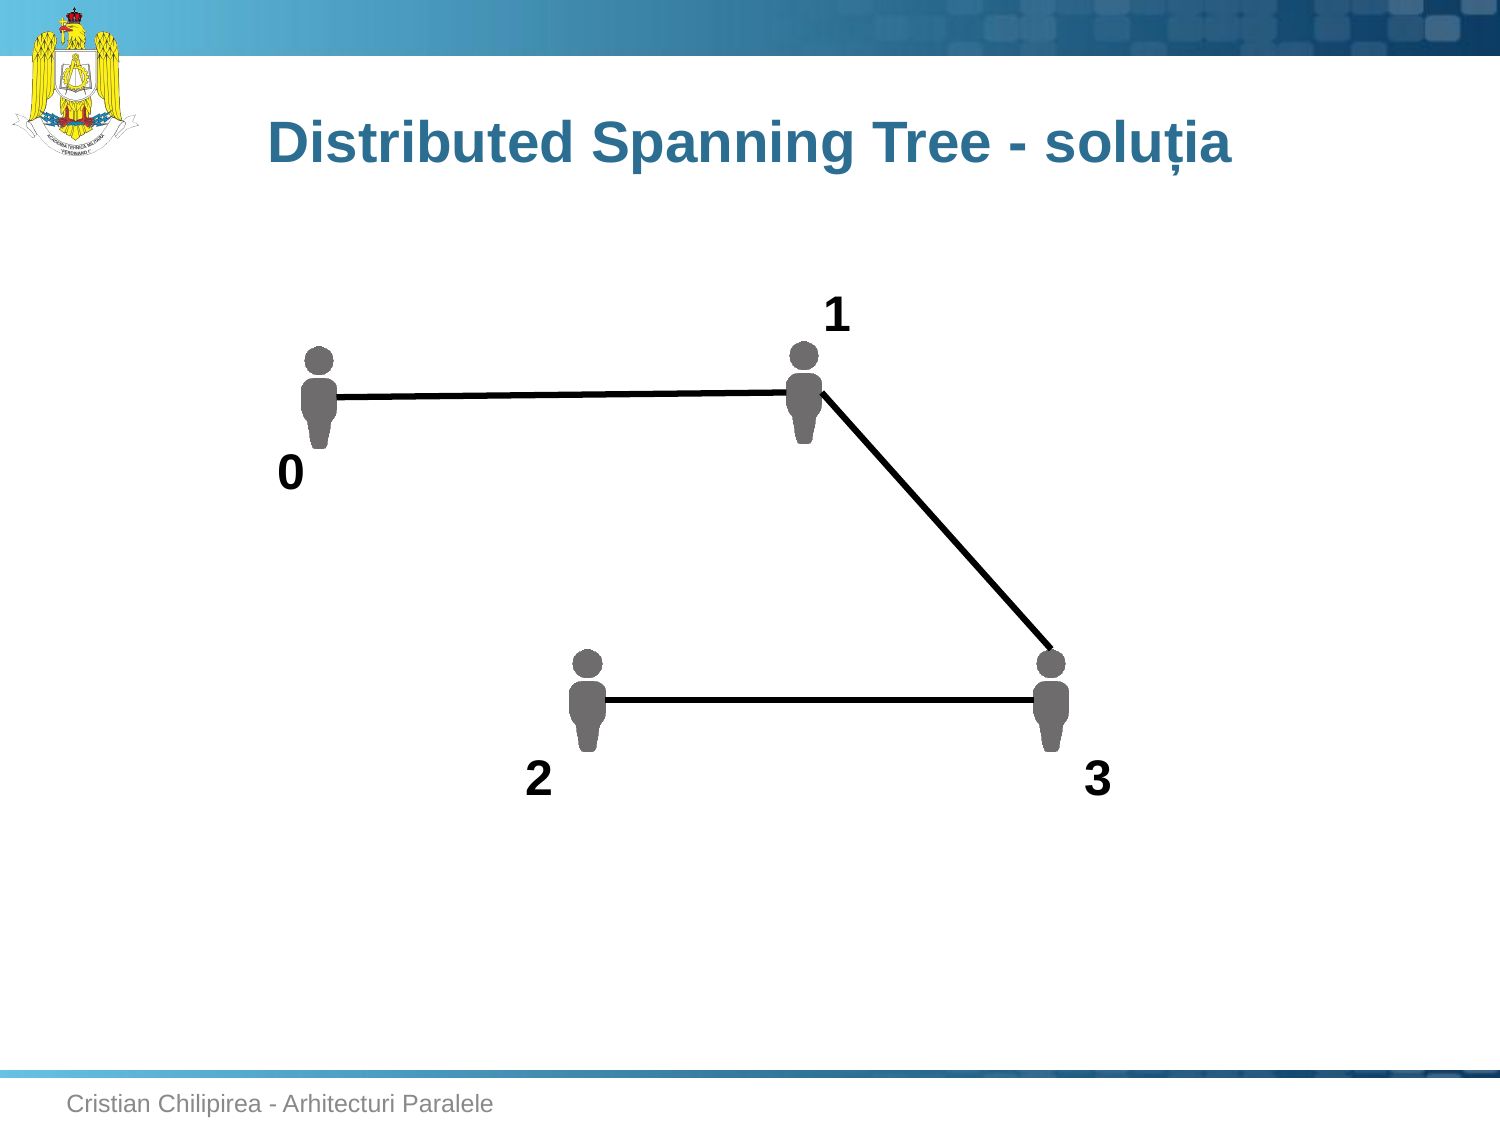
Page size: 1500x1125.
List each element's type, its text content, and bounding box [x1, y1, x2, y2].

picture [0, 0, 1500, 156]
text_box 2 [510, 738, 568, 813]
picture [300, 345, 337, 449]
footer Cristian Chilipirea - Arhitecturi Paralele [51, 1083, 1157, 1125]
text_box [821, 392, 1052, 650]
text_box 1 [809, 273, 867, 349]
title Distributed Spanning Tree - soluția [51, 102, 1449, 178]
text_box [336, 392, 787, 398]
picture [785, 341, 822, 444]
text_box 3 [1069, 738, 1127, 813]
picture [1033, 648, 1070, 752]
picture [569, 648, 606, 752]
text_box 0 [263, 432, 321, 508]
picture [0, 1070, 1500, 1078]
